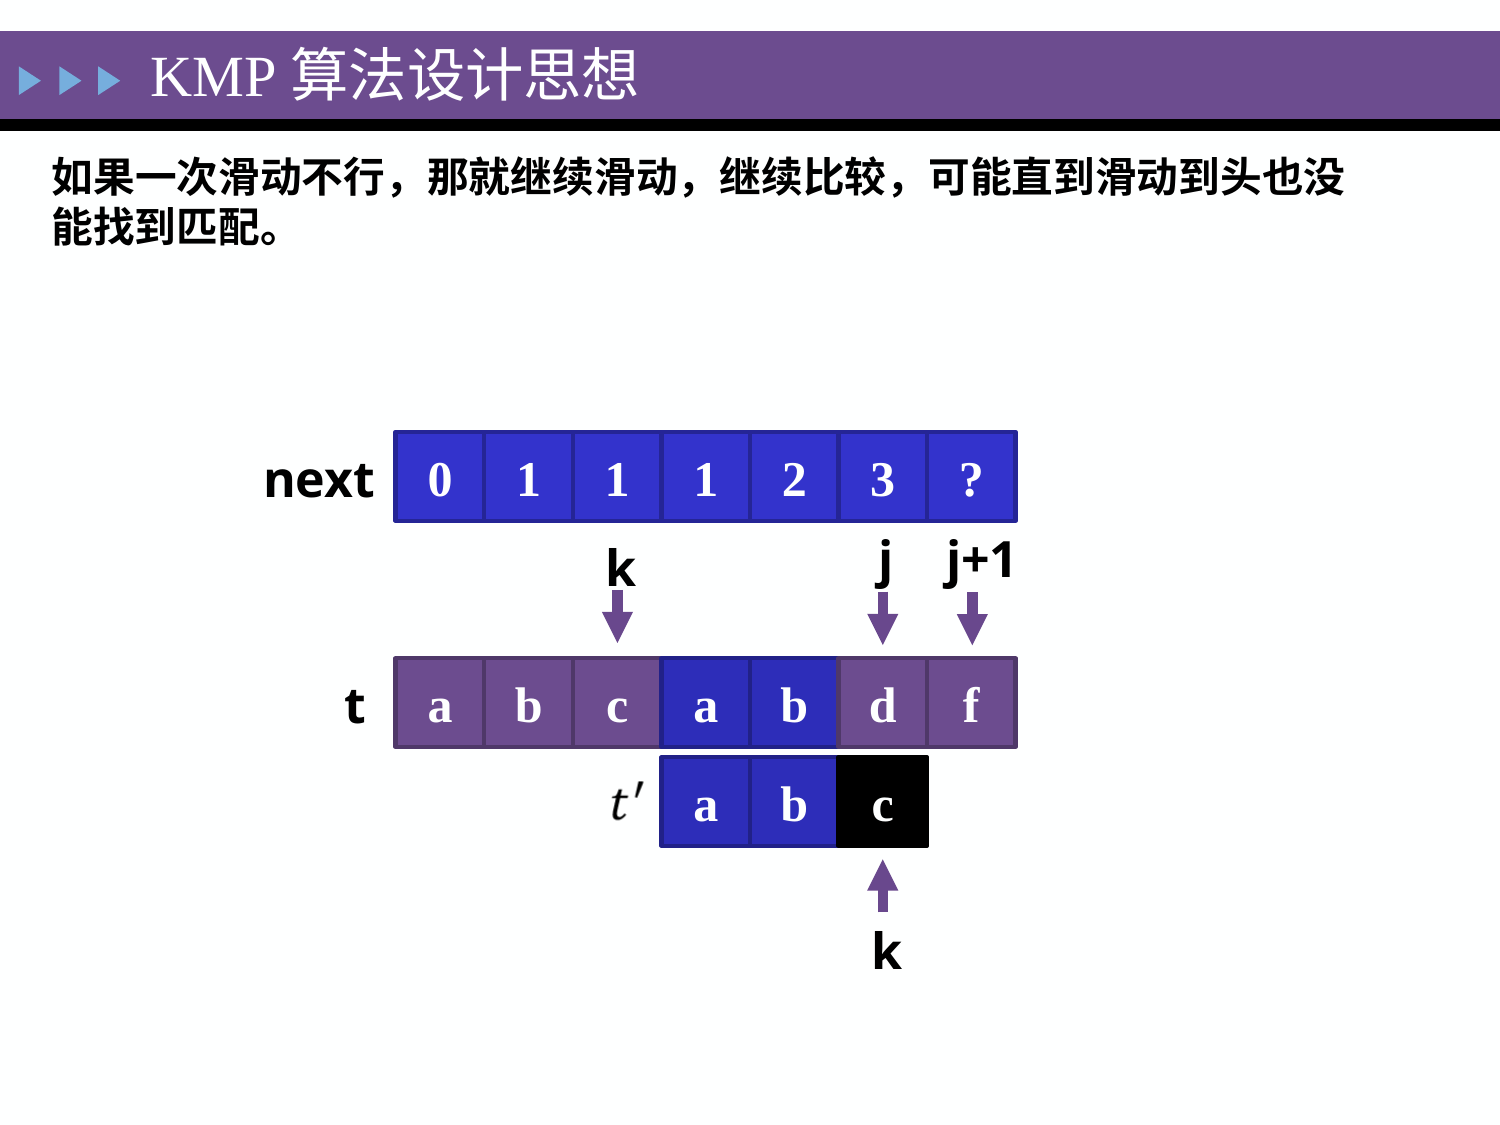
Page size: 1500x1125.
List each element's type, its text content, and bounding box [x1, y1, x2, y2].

text_box a [659, 755, 748, 848]
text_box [592, 528, 650, 644]
text_box next [248, 440, 390, 516]
text_box b [482, 656, 571, 749]
text_box f [925, 656, 1018, 749]
text_box 1 [571, 430, 659, 523]
text_box b [748, 755, 836, 848]
text_box a [659, 656, 748, 749]
text_box a [393, 656, 482, 749]
text_box c [571, 656, 659, 749]
text_box 3 [836, 430, 929, 523]
text_box 如果一次滑动不行，那就继续滑动，继续比较，可能直到滑动到头也没能找到匹配。 [36, 143, 1388, 259]
text_box [588, 765, 669, 842]
text_box j+1 [931, 520, 1033, 596]
text_box b [748, 656, 836, 749]
text_box t [329, 666, 381, 742]
text_box k [856, 912, 917, 988]
text_box j [864, 523, 909, 596]
text_box 1 [659, 430, 748, 523]
text_box ? [929, 430, 1018, 523]
text_box c [836, 755, 929, 848]
text_box 1 [482, 430, 571, 523]
text_box 2 [748, 430, 836, 523]
text_box KMP算法设计思想 [135, 30, 1188, 116]
text_box 0 [393, 430, 482, 523]
text_box d [836, 656, 926, 749]
